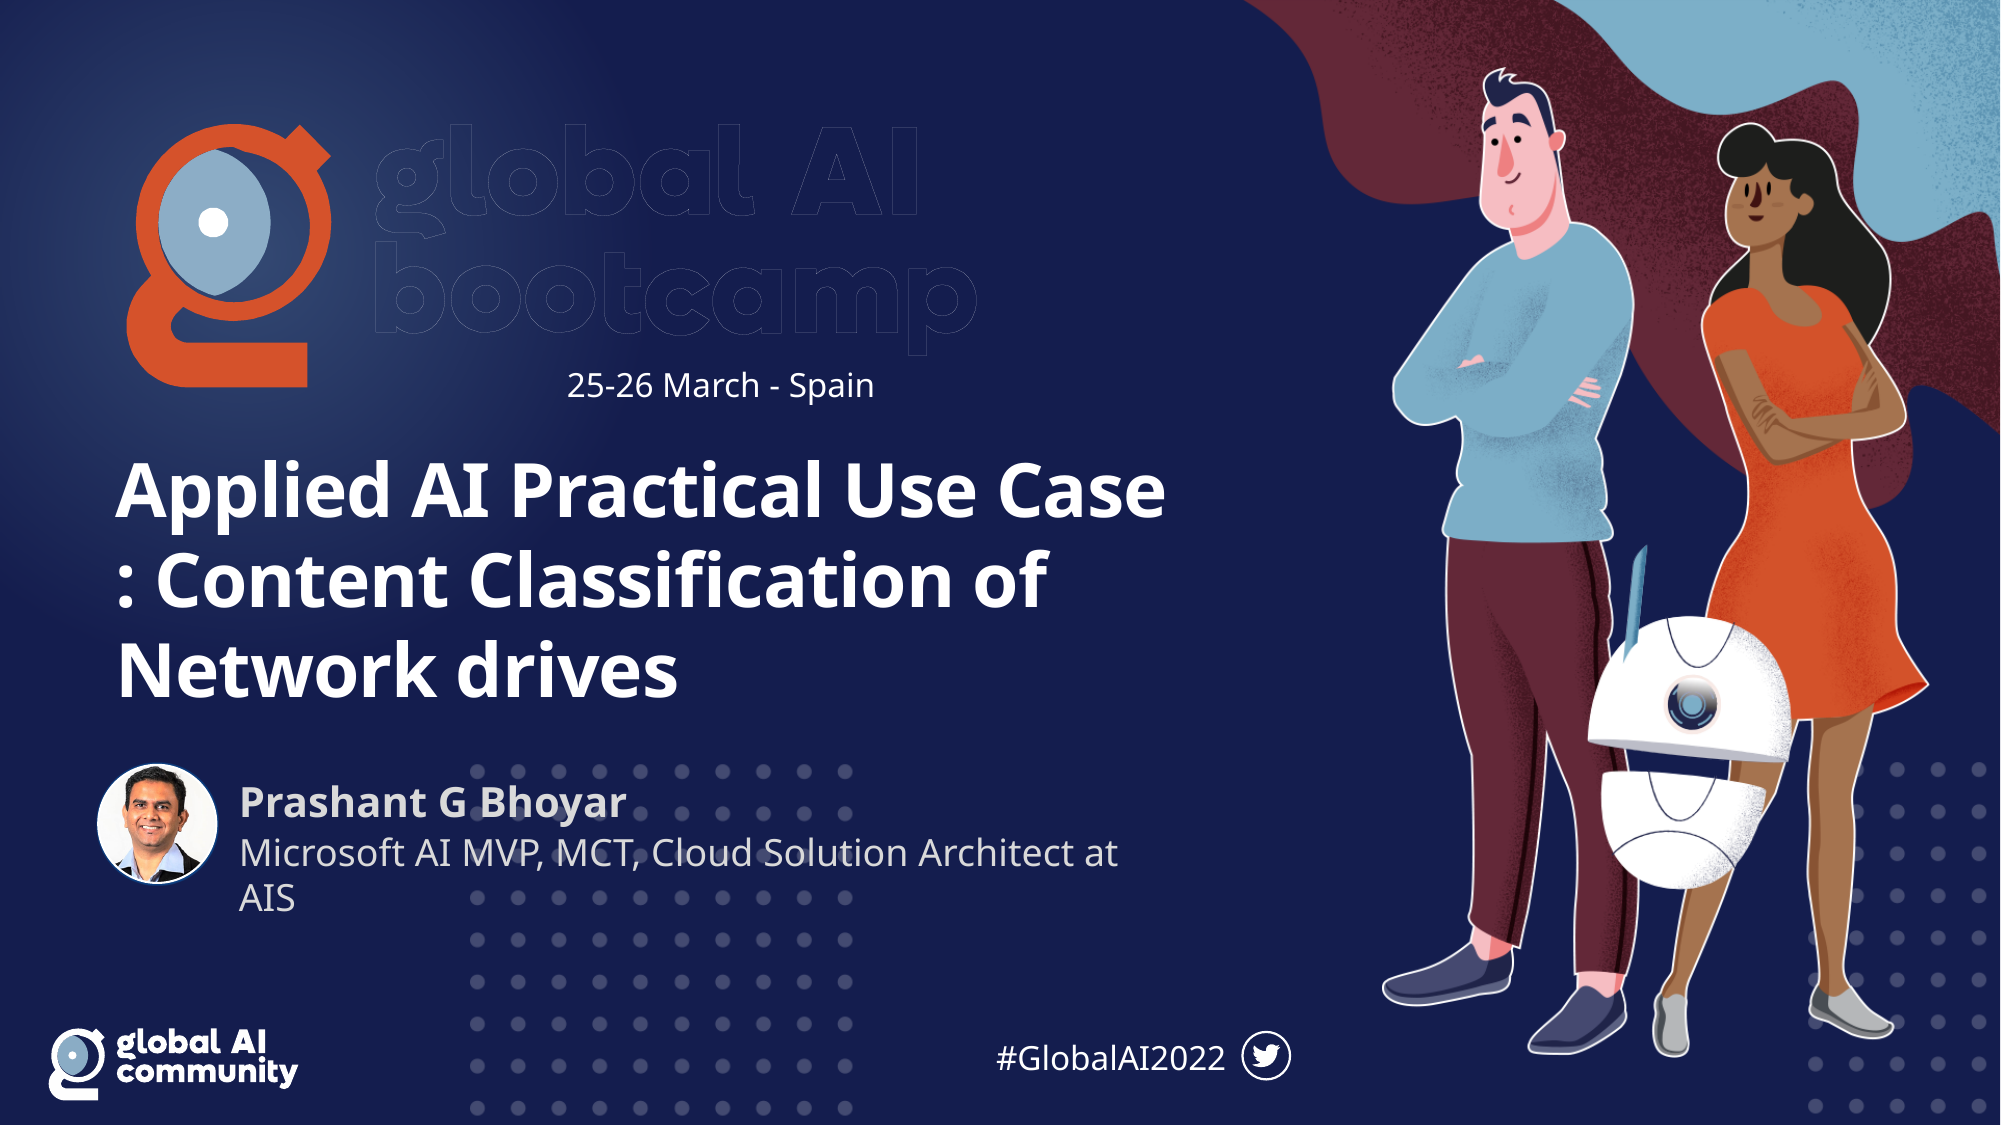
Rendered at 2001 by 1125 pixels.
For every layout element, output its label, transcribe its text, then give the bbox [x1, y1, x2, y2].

list Prashant G Bhoyar [238, 775, 1143, 827]
title Applied AI Practical Use Case : Content Classification of Network drives [115, 349, 1183, 713]
picture [0, 0, 2001, 1125]
list Microsoft AI MVP, MCT, Cloud Solution Architect at AIS [238, 828, 1143, 920]
